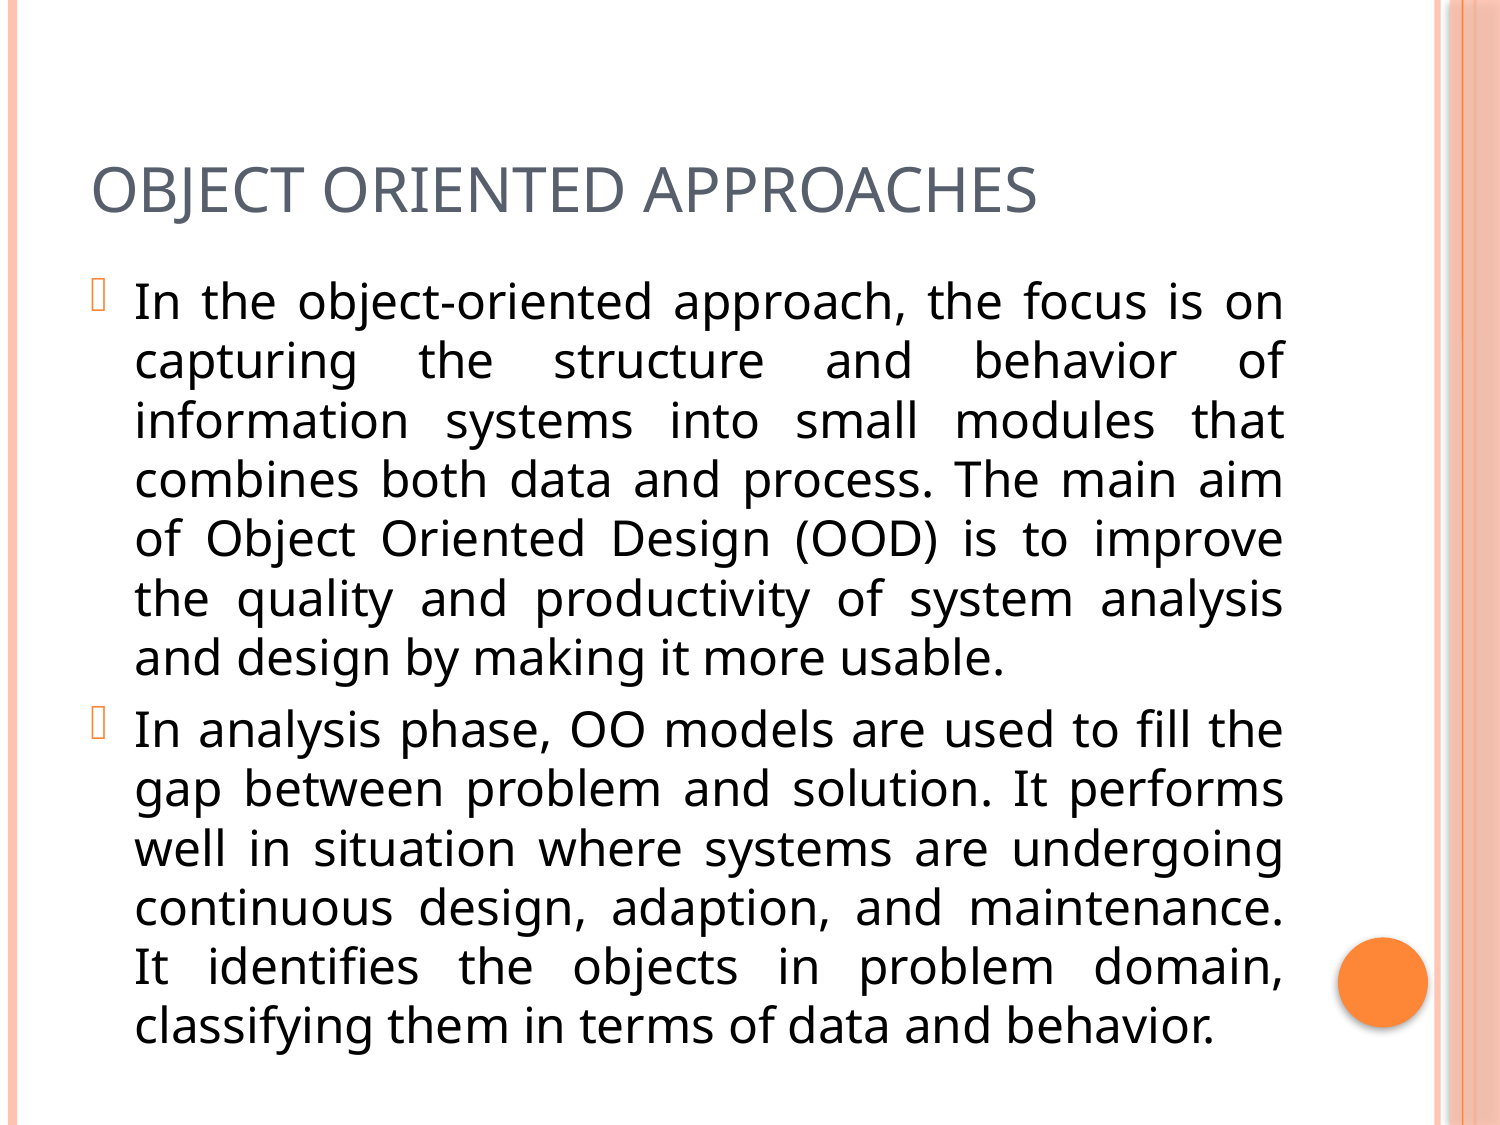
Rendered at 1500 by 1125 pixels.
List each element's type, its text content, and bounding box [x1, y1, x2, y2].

title Object oriented approaches [75, 45, 1300, 233]
list In the object-oriented approach, the focus is on capturing the structure and behavior of information systems into small modules that combines both data and process. The main aim of Object Oriented Design (OOD) is to improve the quality and productivity of system analysis and design by making it more usable. In analysis phase, OO models are used to fill the gap between problem and solution. It performs well in situation where systems are undergoing continuous design, adaption, and maintenance. It identifies the objects in problem domain, classifying them in terms of data and behavior. [75, 262, 1300, 1062]
